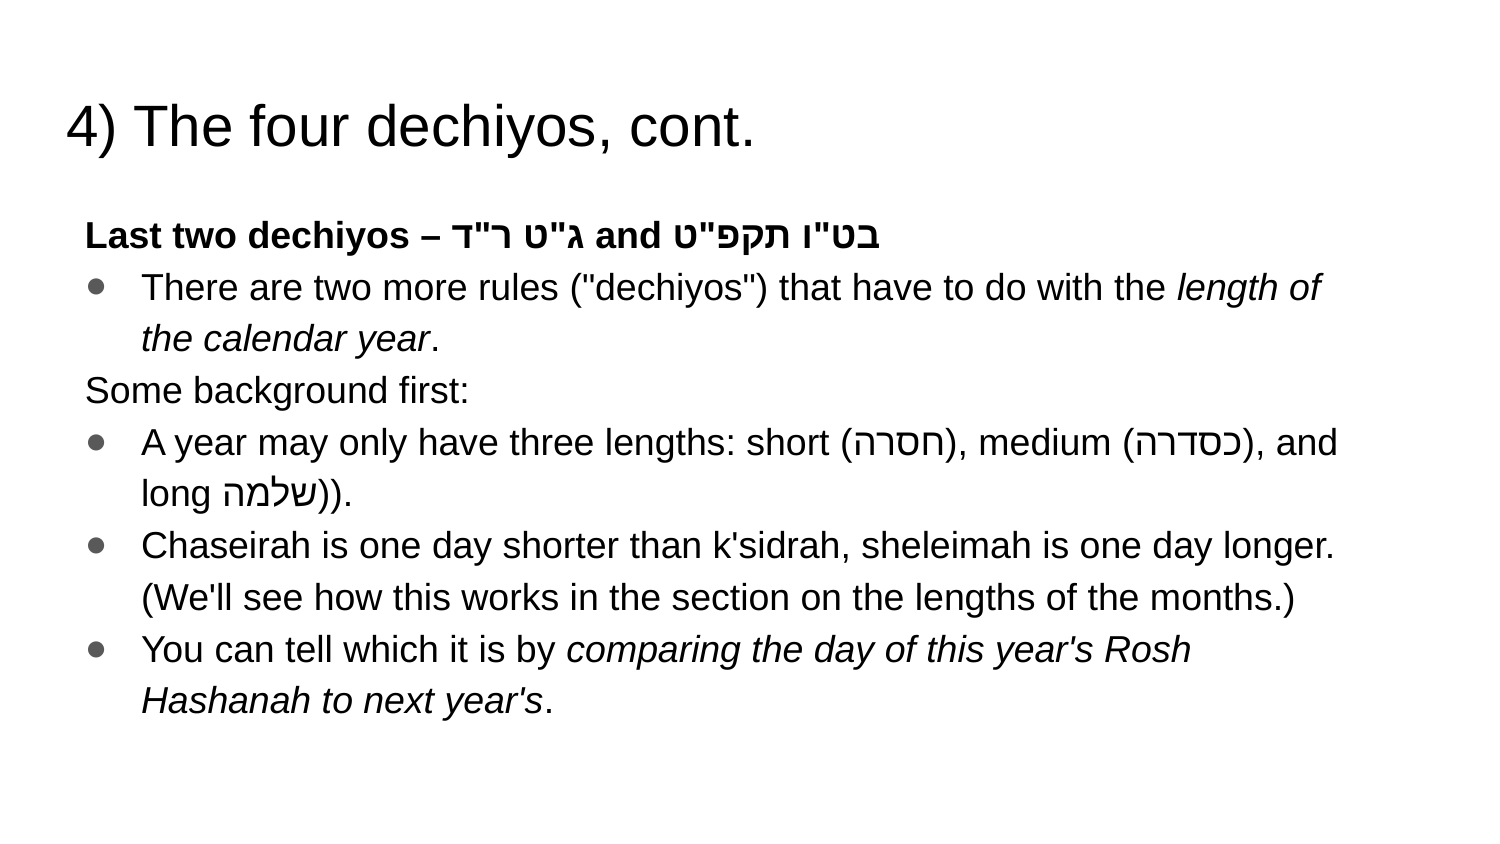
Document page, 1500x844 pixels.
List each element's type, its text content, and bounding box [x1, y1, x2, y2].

list Last two dechiyos – ג"ט ר"ד and בט"ו תקפ"ט There are two more rules ("dechiyos") that have to do with the length of the calendar year. Some background first: A year may only have three lengths: short (חסרה), medium (כסדרה), and long שלמה)). Chaseirah is one day shorter than k'sidrah, sheleimah is one day longer. (We'll see how this works in the section on the lengths of the months.) You can tell which it is by comparing the day of this year's Rosh Hashanah to next year's. [51, 189, 1377, 750]
title 4) The four dechiyos, cont. [51, 72, 1449, 167]
